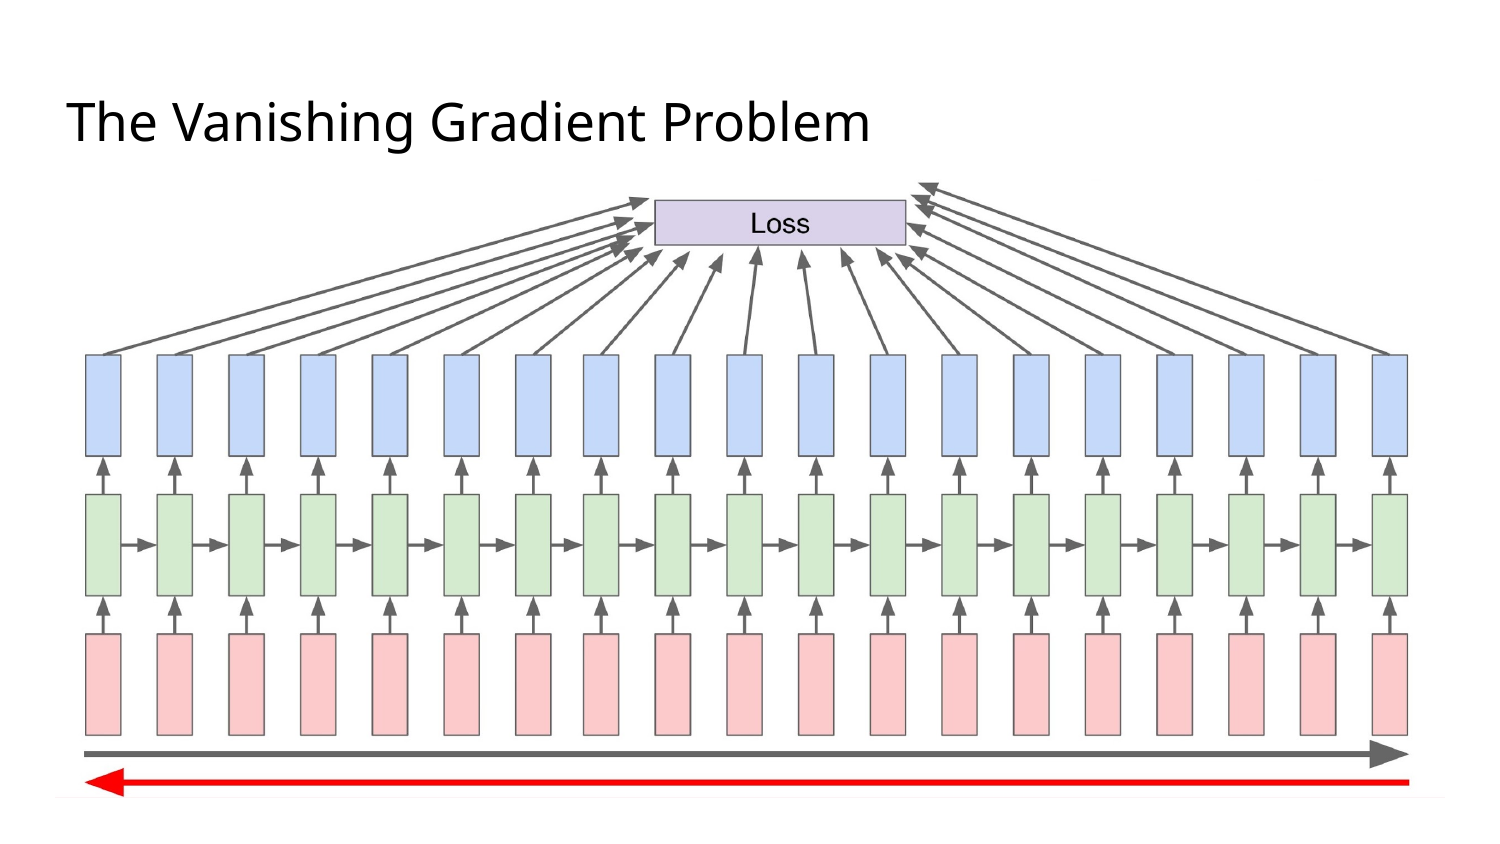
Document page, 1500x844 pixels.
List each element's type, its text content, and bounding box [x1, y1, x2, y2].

picture [54, 179, 1446, 798]
title The Vanishing Gradient Problem [51, 72, 1449, 167]
